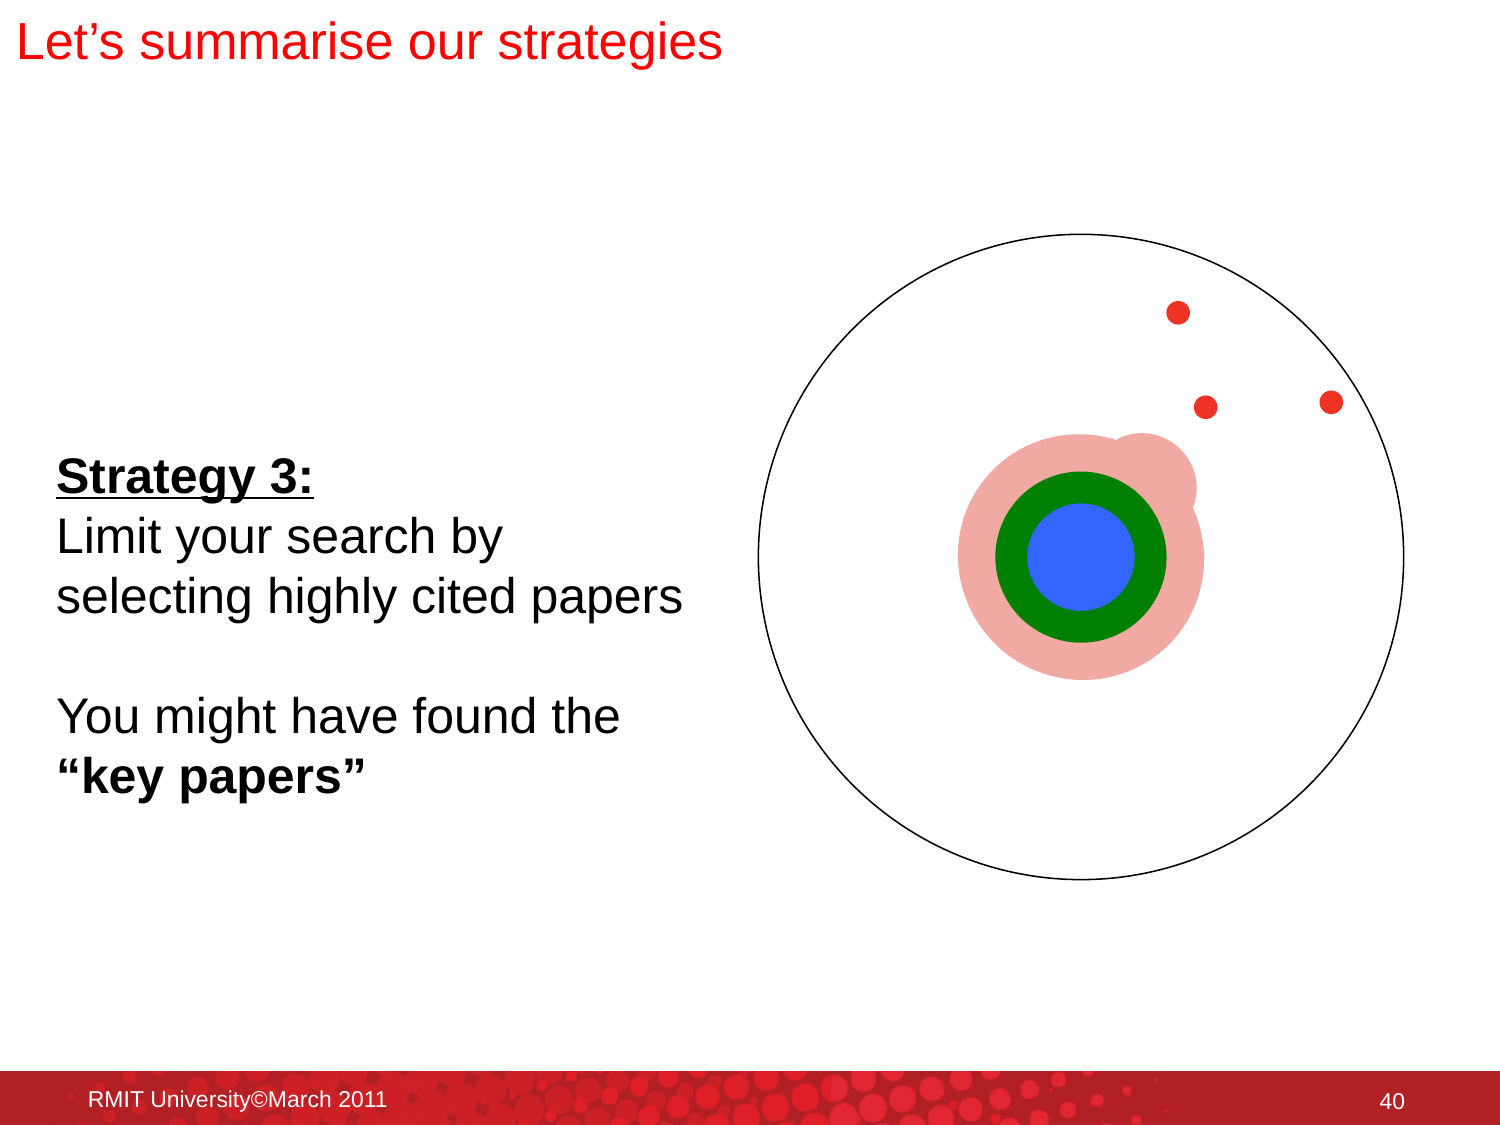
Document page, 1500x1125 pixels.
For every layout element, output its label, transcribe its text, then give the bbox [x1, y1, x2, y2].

text_box [1319, 390, 1344, 415]
text_box [758, 234, 1404, 880]
text_box Strategy 3: Limit your search by selecting highly cited papers You might have found the “key papers” [41, 436, 711, 812]
picture [0, 1071, 1500, 1125]
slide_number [72, 1076, 424, 1113]
slide_number 40 [1069, 1078, 1421, 1115]
text_box Let’s summarise our strategies [1, 0, 1218, 78]
text_box [1027, 503, 1135, 611]
text_box [1166, 300, 1190, 325]
text_box [995, 471, 1167, 643]
text_box [1193, 395, 1218, 420]
text_box [957, 434, 1205, 680]
